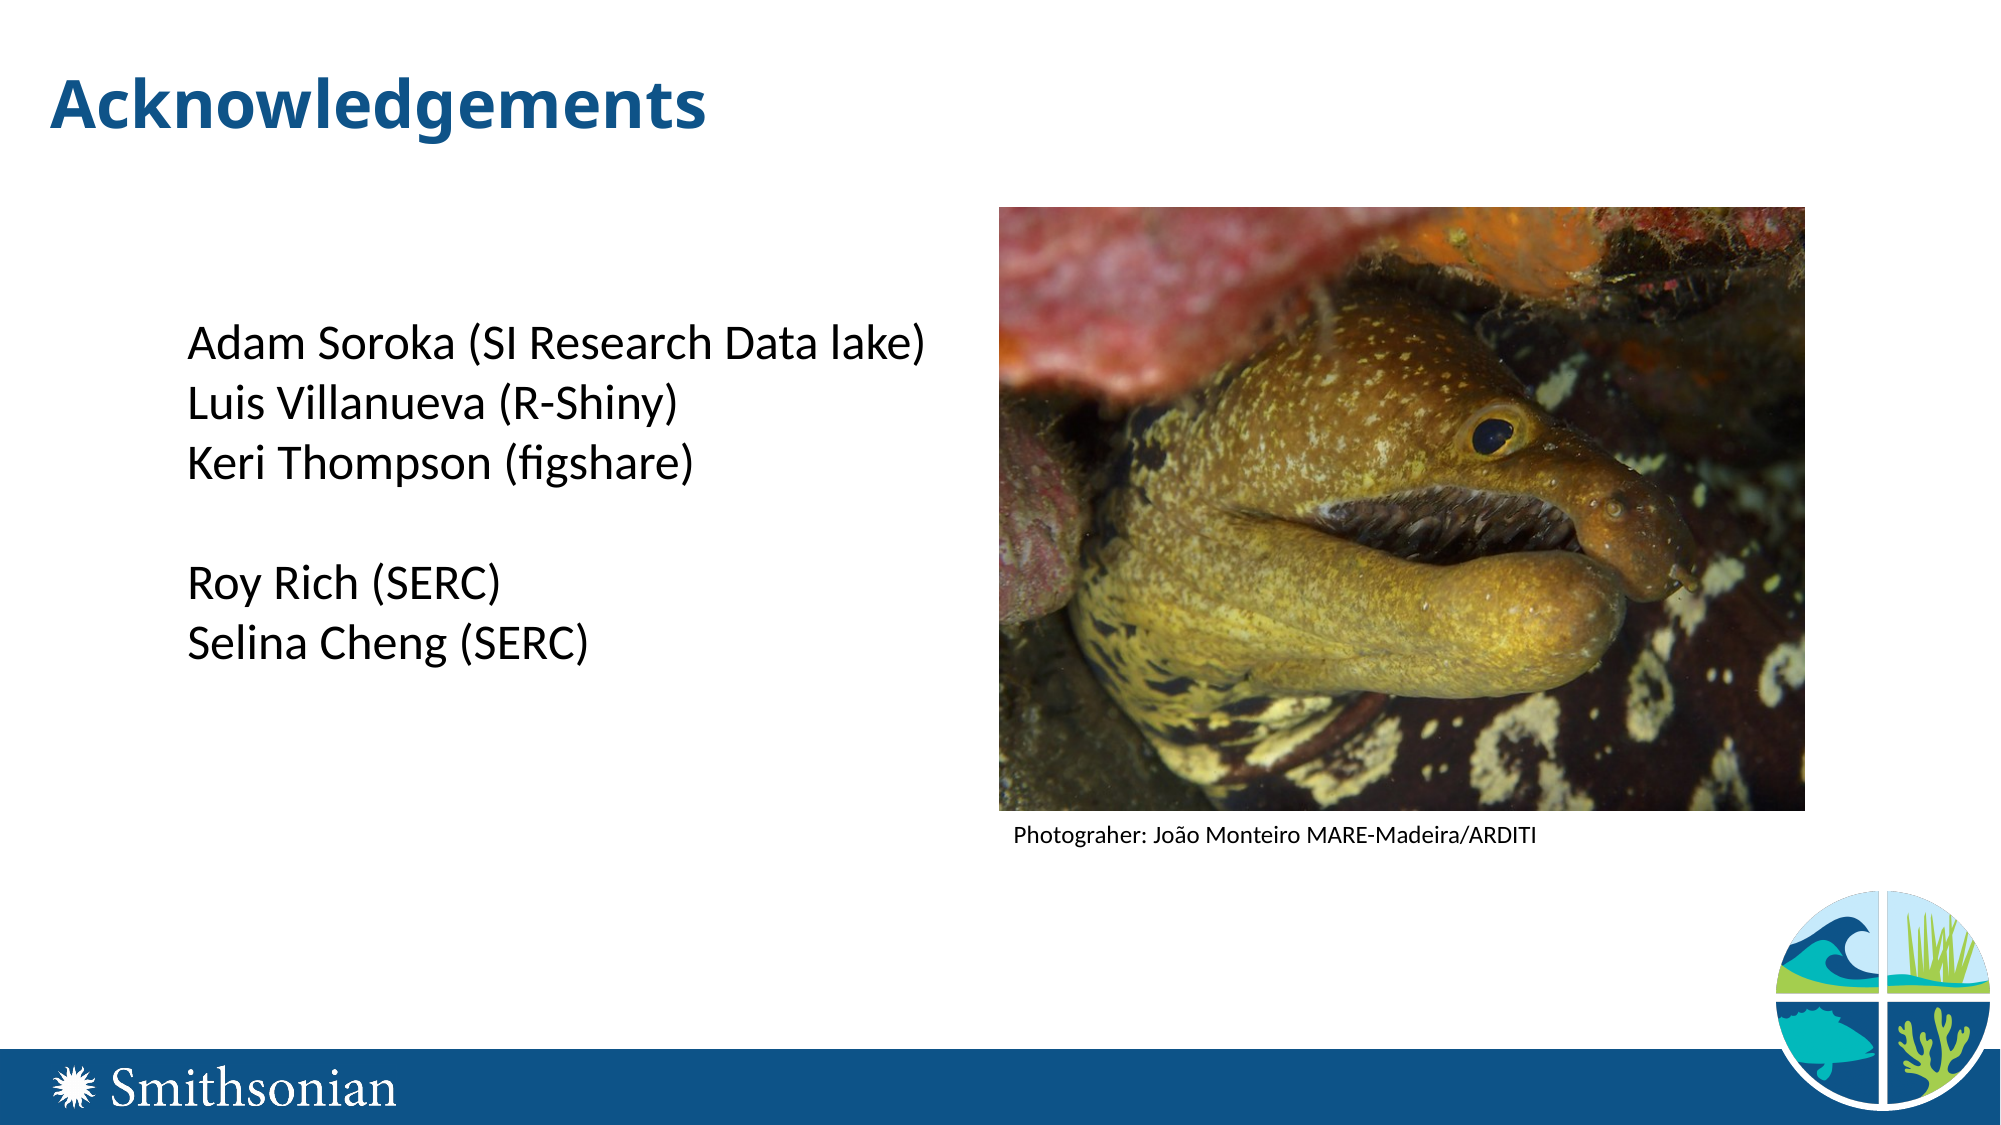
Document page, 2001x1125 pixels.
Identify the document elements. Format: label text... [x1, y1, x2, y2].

text_box Adam Soroka (SI Research Data lake) Luis Villanueva (R-Shiny) Keri Thompson (figshare) Roy Rich (SERC) Selina Cheng (SERC) [172, 301, 999, 677]
picture [52, 1065, 396, 1109]
picture [1776, 891, 1990, 1104]
title Acknowledgements [35, 27, 1965, 187]
picture [999, 207, 1805, 811]
text_box Photograher: João Monteiro MARE-Madeira/ARDITI [998, 810, 2000, 856]
